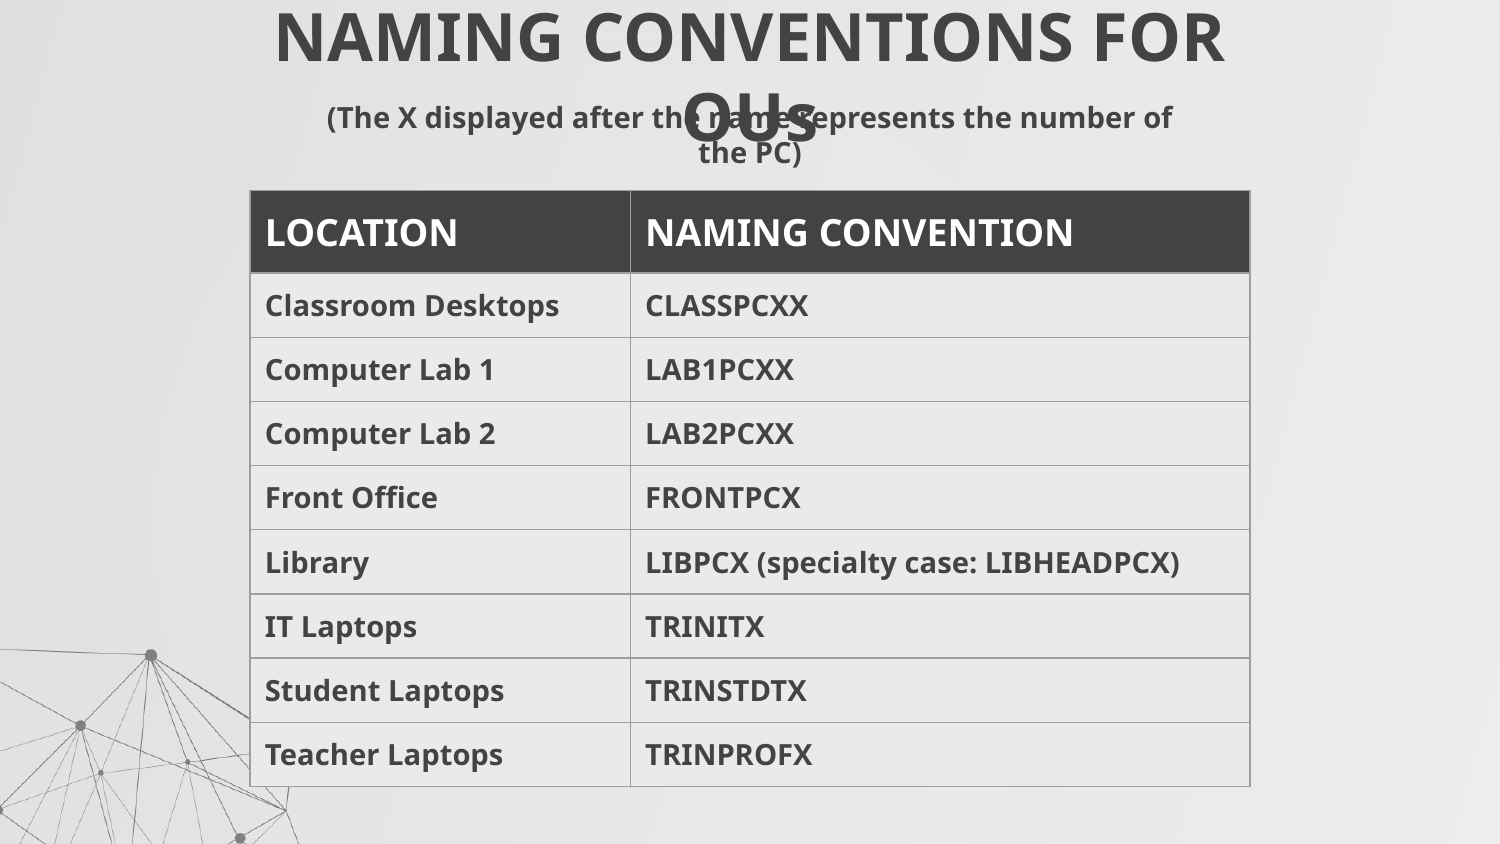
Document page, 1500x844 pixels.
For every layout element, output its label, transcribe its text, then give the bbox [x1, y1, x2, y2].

table_header NAMING CONVENTION [631, 191, 1249, 272]
table_cell Classroom Desktops [251, 274, 630, 337]
title NAMING CONVENTIONS FOR OUs [195, 41, 1305, 109]
subtitle (The X displayed after the name represents the number of the PC) [284, 108, 1216, 160]
table_cell TRINPROFX [631, 723, 1249, 786]
table_cell Front Office [251, 466, 630, 529]
table_cell Computer Lab 2 [251, 402, 630, 465]
table_cell Library [251, 530, 630, 593]
table_cell FRONTPCX [631, 466, 1249, 529]
table_cell TRINSTDTX [631, 659, 1249, 722]
table_cell IT Laptops [251, 595, 630, 657]
picture [0, 0, 1500, 844]
table_cell LIBPCX (specialty case: LIBHEADPCX) [631, 530, 1249, 593]
table_cell Teacher Laptops [251, 723, 630, 786]
table_header LOCATION [251, 191, 630, 272]
table_cell TRINITX [631, 595, 1249, 657]
table_cell LAB1PCXX [631, 338, 1249, 401]
table_cell LAB2PCXX [631, 402, 1249, 465]
table_cell Student Laptops [251, 659, 630, 722]
table_cell Computer Lab 1 [251, 338, 630, 401]
table_cell CLASSPCXX [631, 274, 1249, 337]
